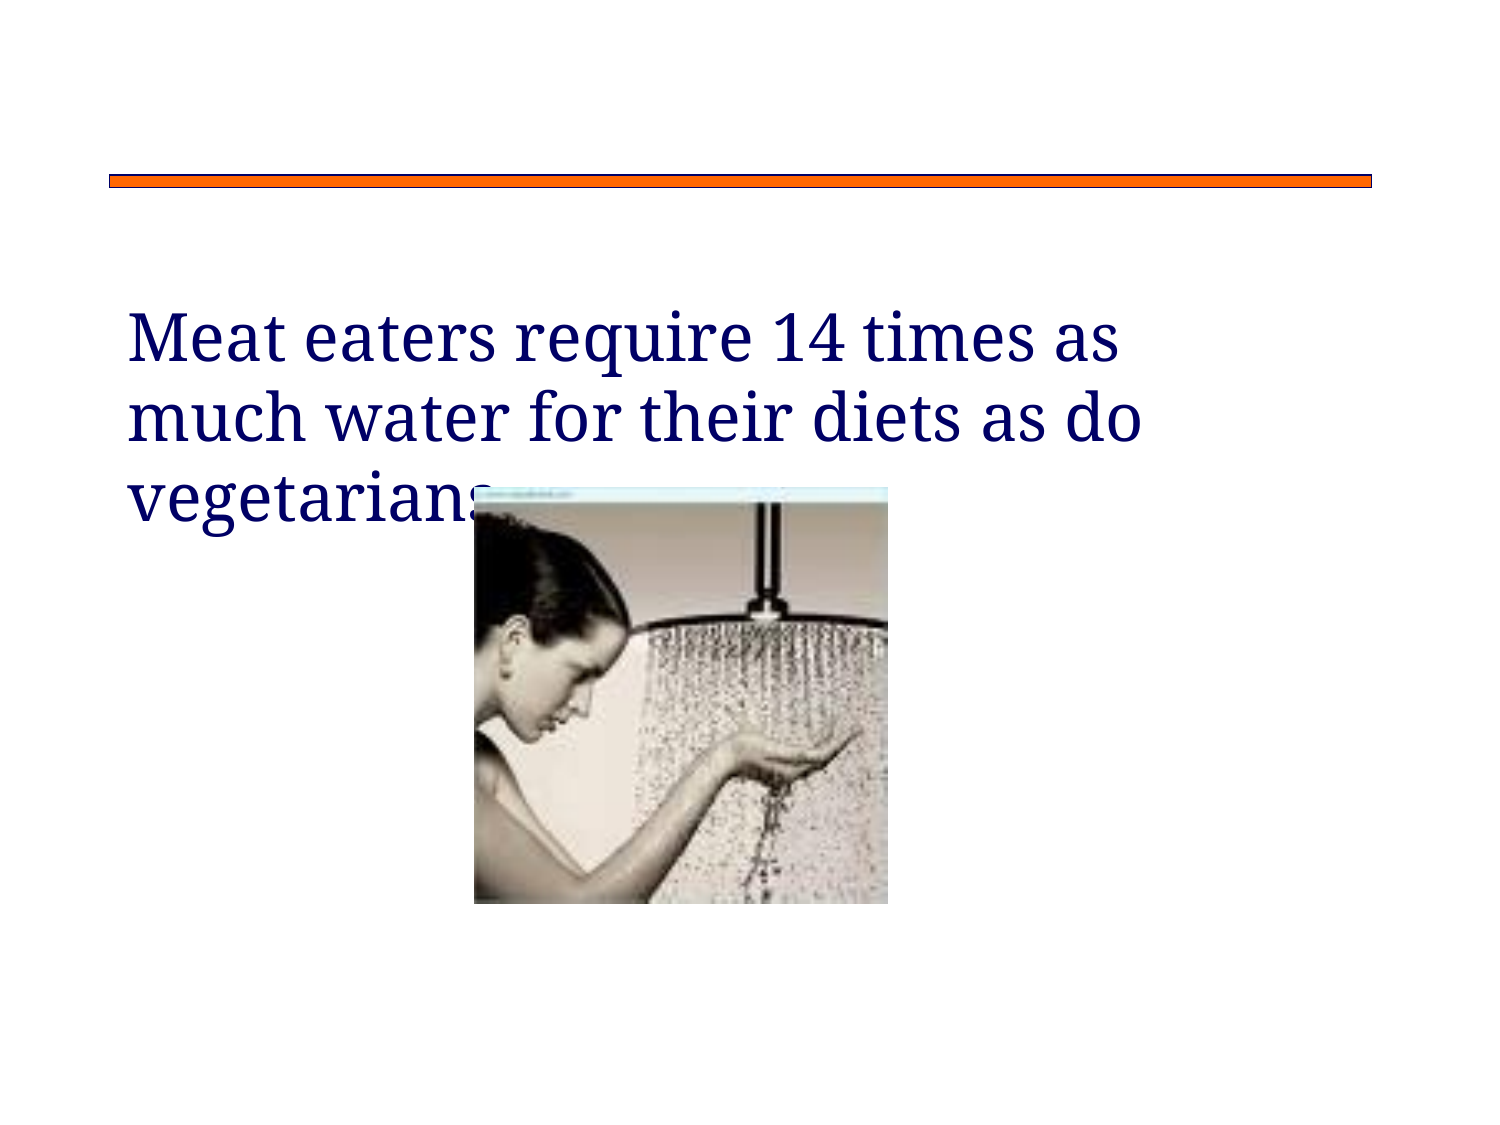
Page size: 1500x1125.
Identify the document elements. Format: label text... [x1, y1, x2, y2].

text_box Meat eaters require 14 times as much water for their diets as do vegetarians. [112, 287, 1325, 465]
picture [474, 487, 888, 904]
